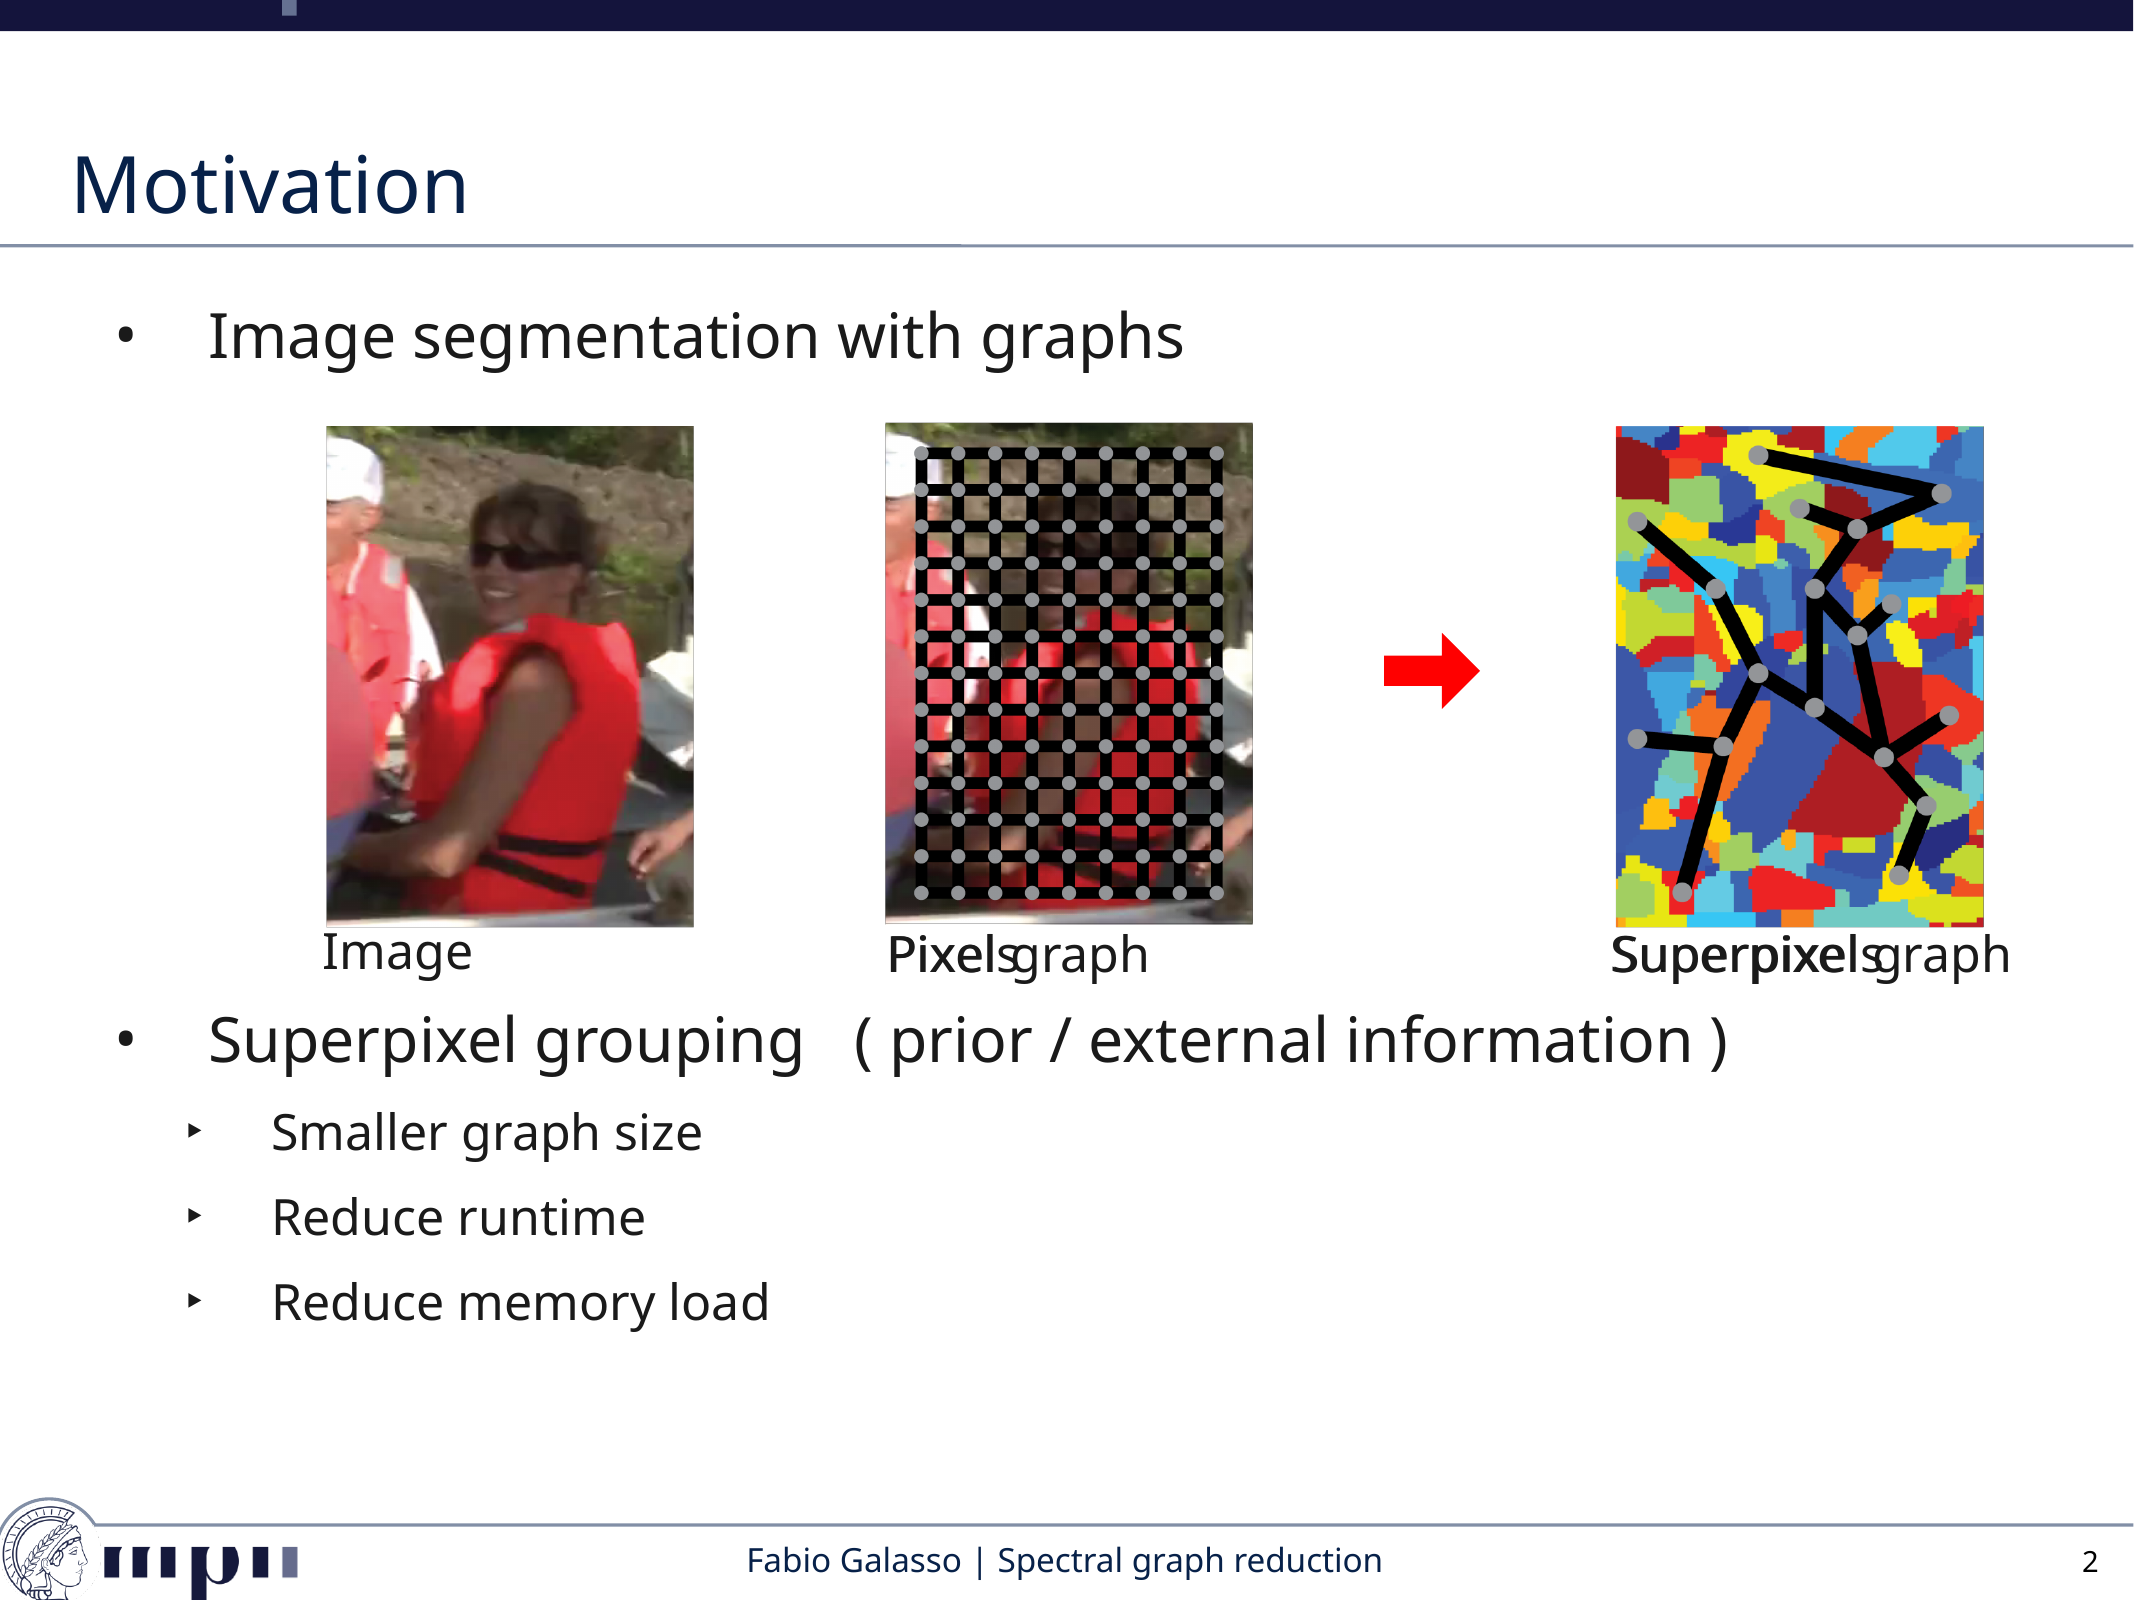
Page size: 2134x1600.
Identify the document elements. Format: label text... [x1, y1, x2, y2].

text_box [268, 402, 746, 1054]
list Image segmentation with graphs Superpixel grouping ( prior / external information ) Smaller graph size Reduce runtime Reduce memory load [60, 287, 2111, 1521]
title Motivation [60, 31, 2111, 240]
slide_number 2 [2064, 1535, 2117, 1588]
picture [0, 1503, 101, 1600]
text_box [1556, 402, 2079, 1058]
picture [104, 1546, 304, 1600]
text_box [833, 399, 1355, 1058]
text_box [1384, 632, 1481, 709]
